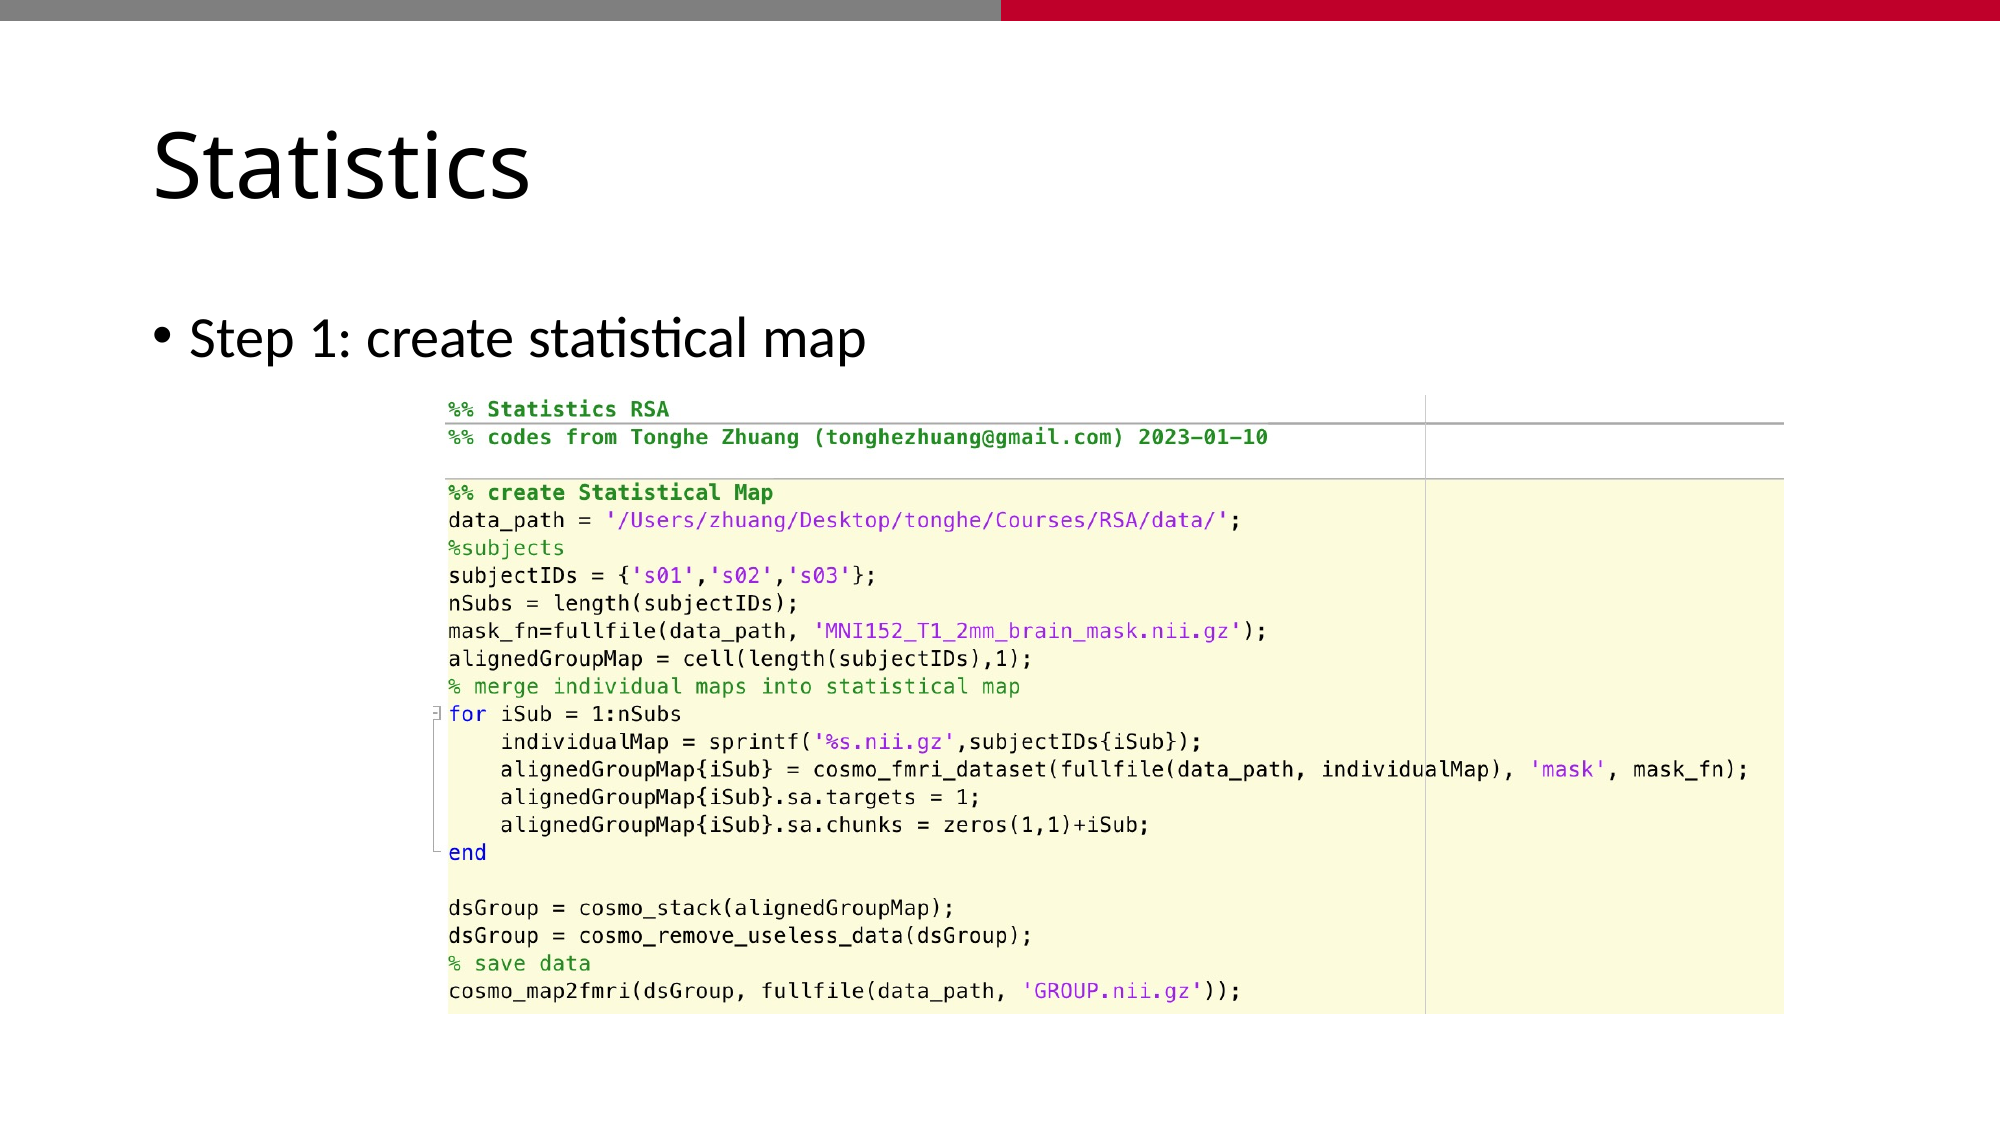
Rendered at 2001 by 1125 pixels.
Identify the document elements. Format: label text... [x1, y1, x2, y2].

list Step 1: create statistical map [137, 299, 1863, 1014]
title Statistics [137, 59, 1863, 278]
picture [433, 395, 1784, 1014]
text_box [1001, 0, 2000, 21]
text_box [0, 0, 1001, 21]
